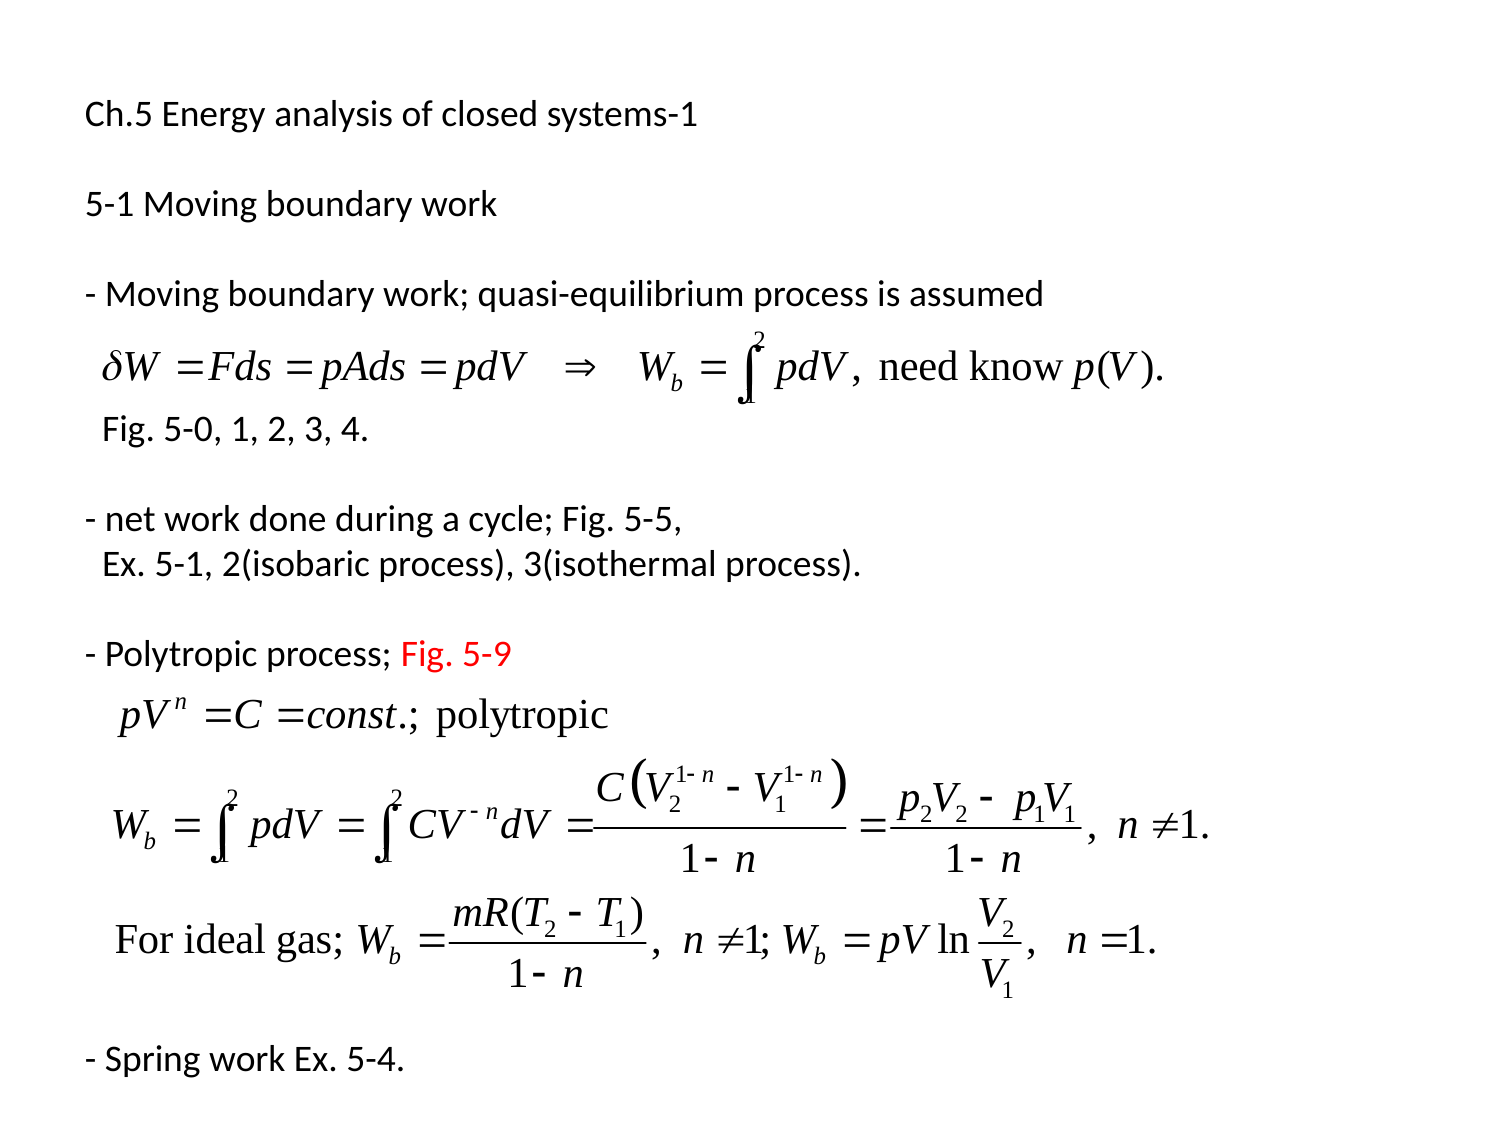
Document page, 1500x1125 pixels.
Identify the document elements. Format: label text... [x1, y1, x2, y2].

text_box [107, 682, 1216, 1006]
text_box Ch.5 Energy analysis of closed systems-1 5-1 Moving boundary work - Moving boundary work; quasi-equilibrium process is assumed Fig. 5-0, 1, 2, 3, 4. - net work done during a cycle; Fig. 5-5, Ex. 5-1, 2(isobaric process), 3(isothermal process). - Polytropic process; Fig. 5-9 - Spring work Ex. 5-4. [70, 81, 1372, 1087]
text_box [95, 319, 1171, 413]
